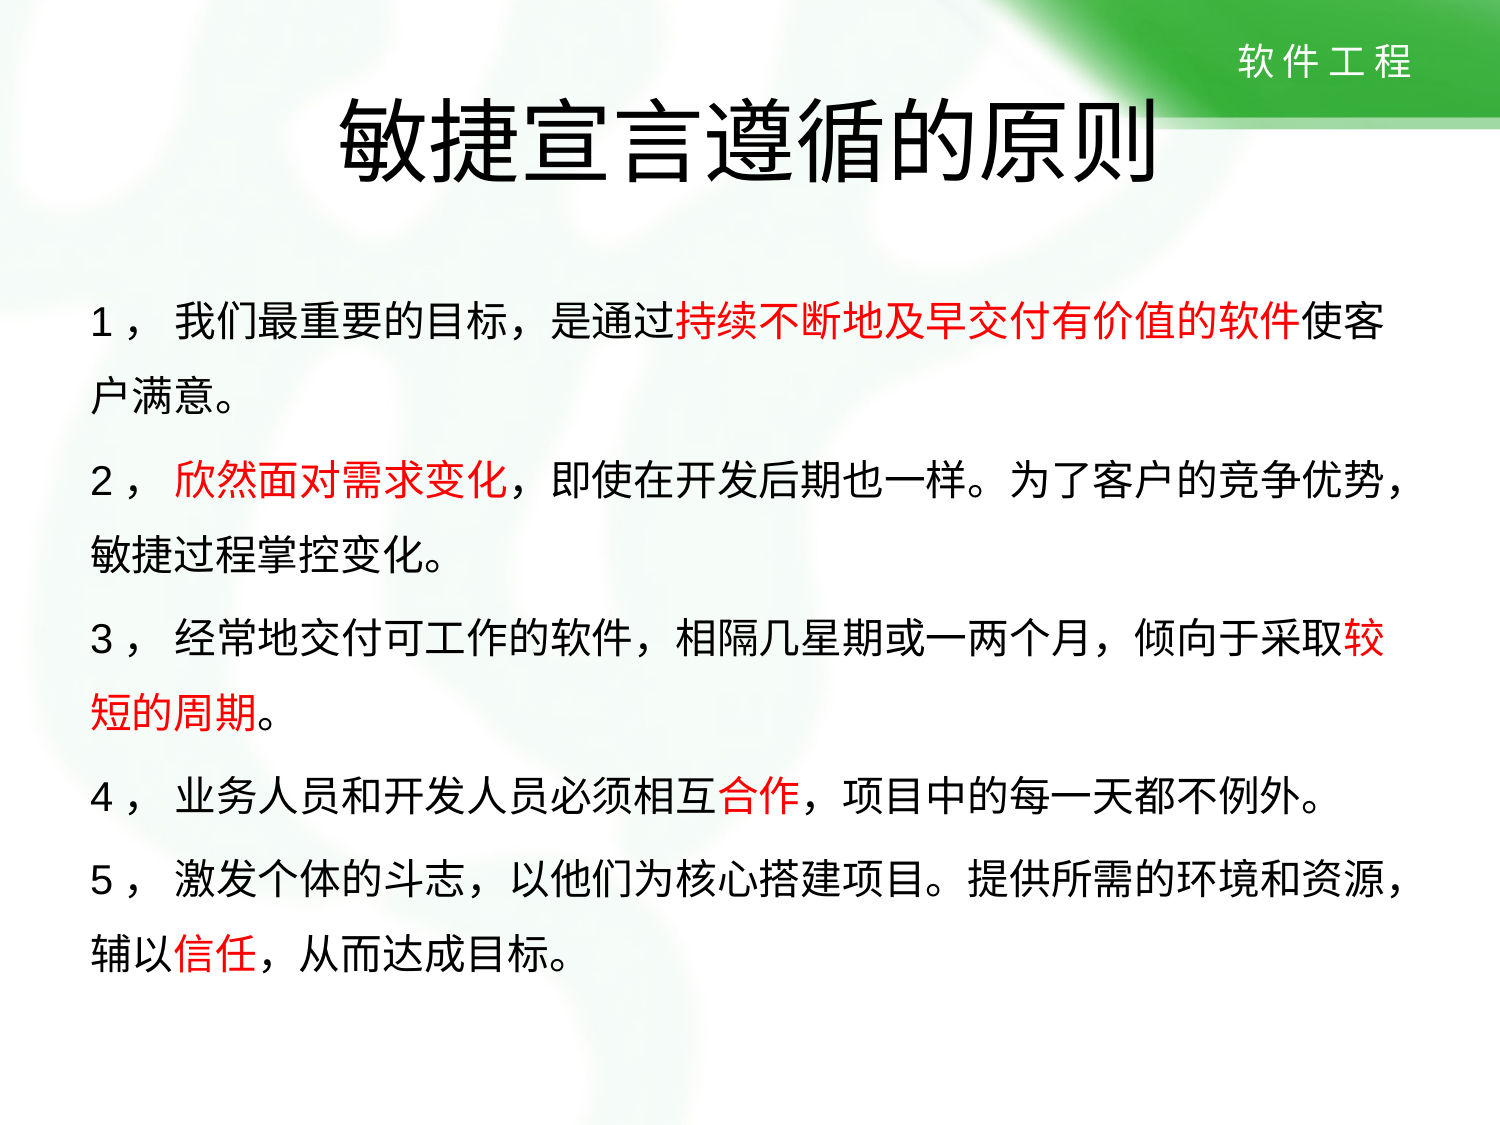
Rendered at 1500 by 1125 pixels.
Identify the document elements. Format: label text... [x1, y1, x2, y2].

picture [0, 0, 1500, 1125]
list ﻿1， 我们最重要的目标，是通过持续不断地及早交付有价值的软件使客户满意。 2， 欣然面对需求变化，即使在开发后期也一样。为了客户的竞争优势，敏捷过程掌控变化。 3， 经常地交付可工作的软件，相隔几星期或一两个月，倾向于采取较短的周期。 4， 业务人员和开发人员必须相互合作，项目中的每一天都不例外。 5， 激发个体的斗志，以他们为核心搭建项目。提供所需的环境和资源，辅以信任，从而达成目标。 [75, 262, 1425, 1079]
title 敏捷宣言遵循的原则 [75, 45, 1425, 233]
